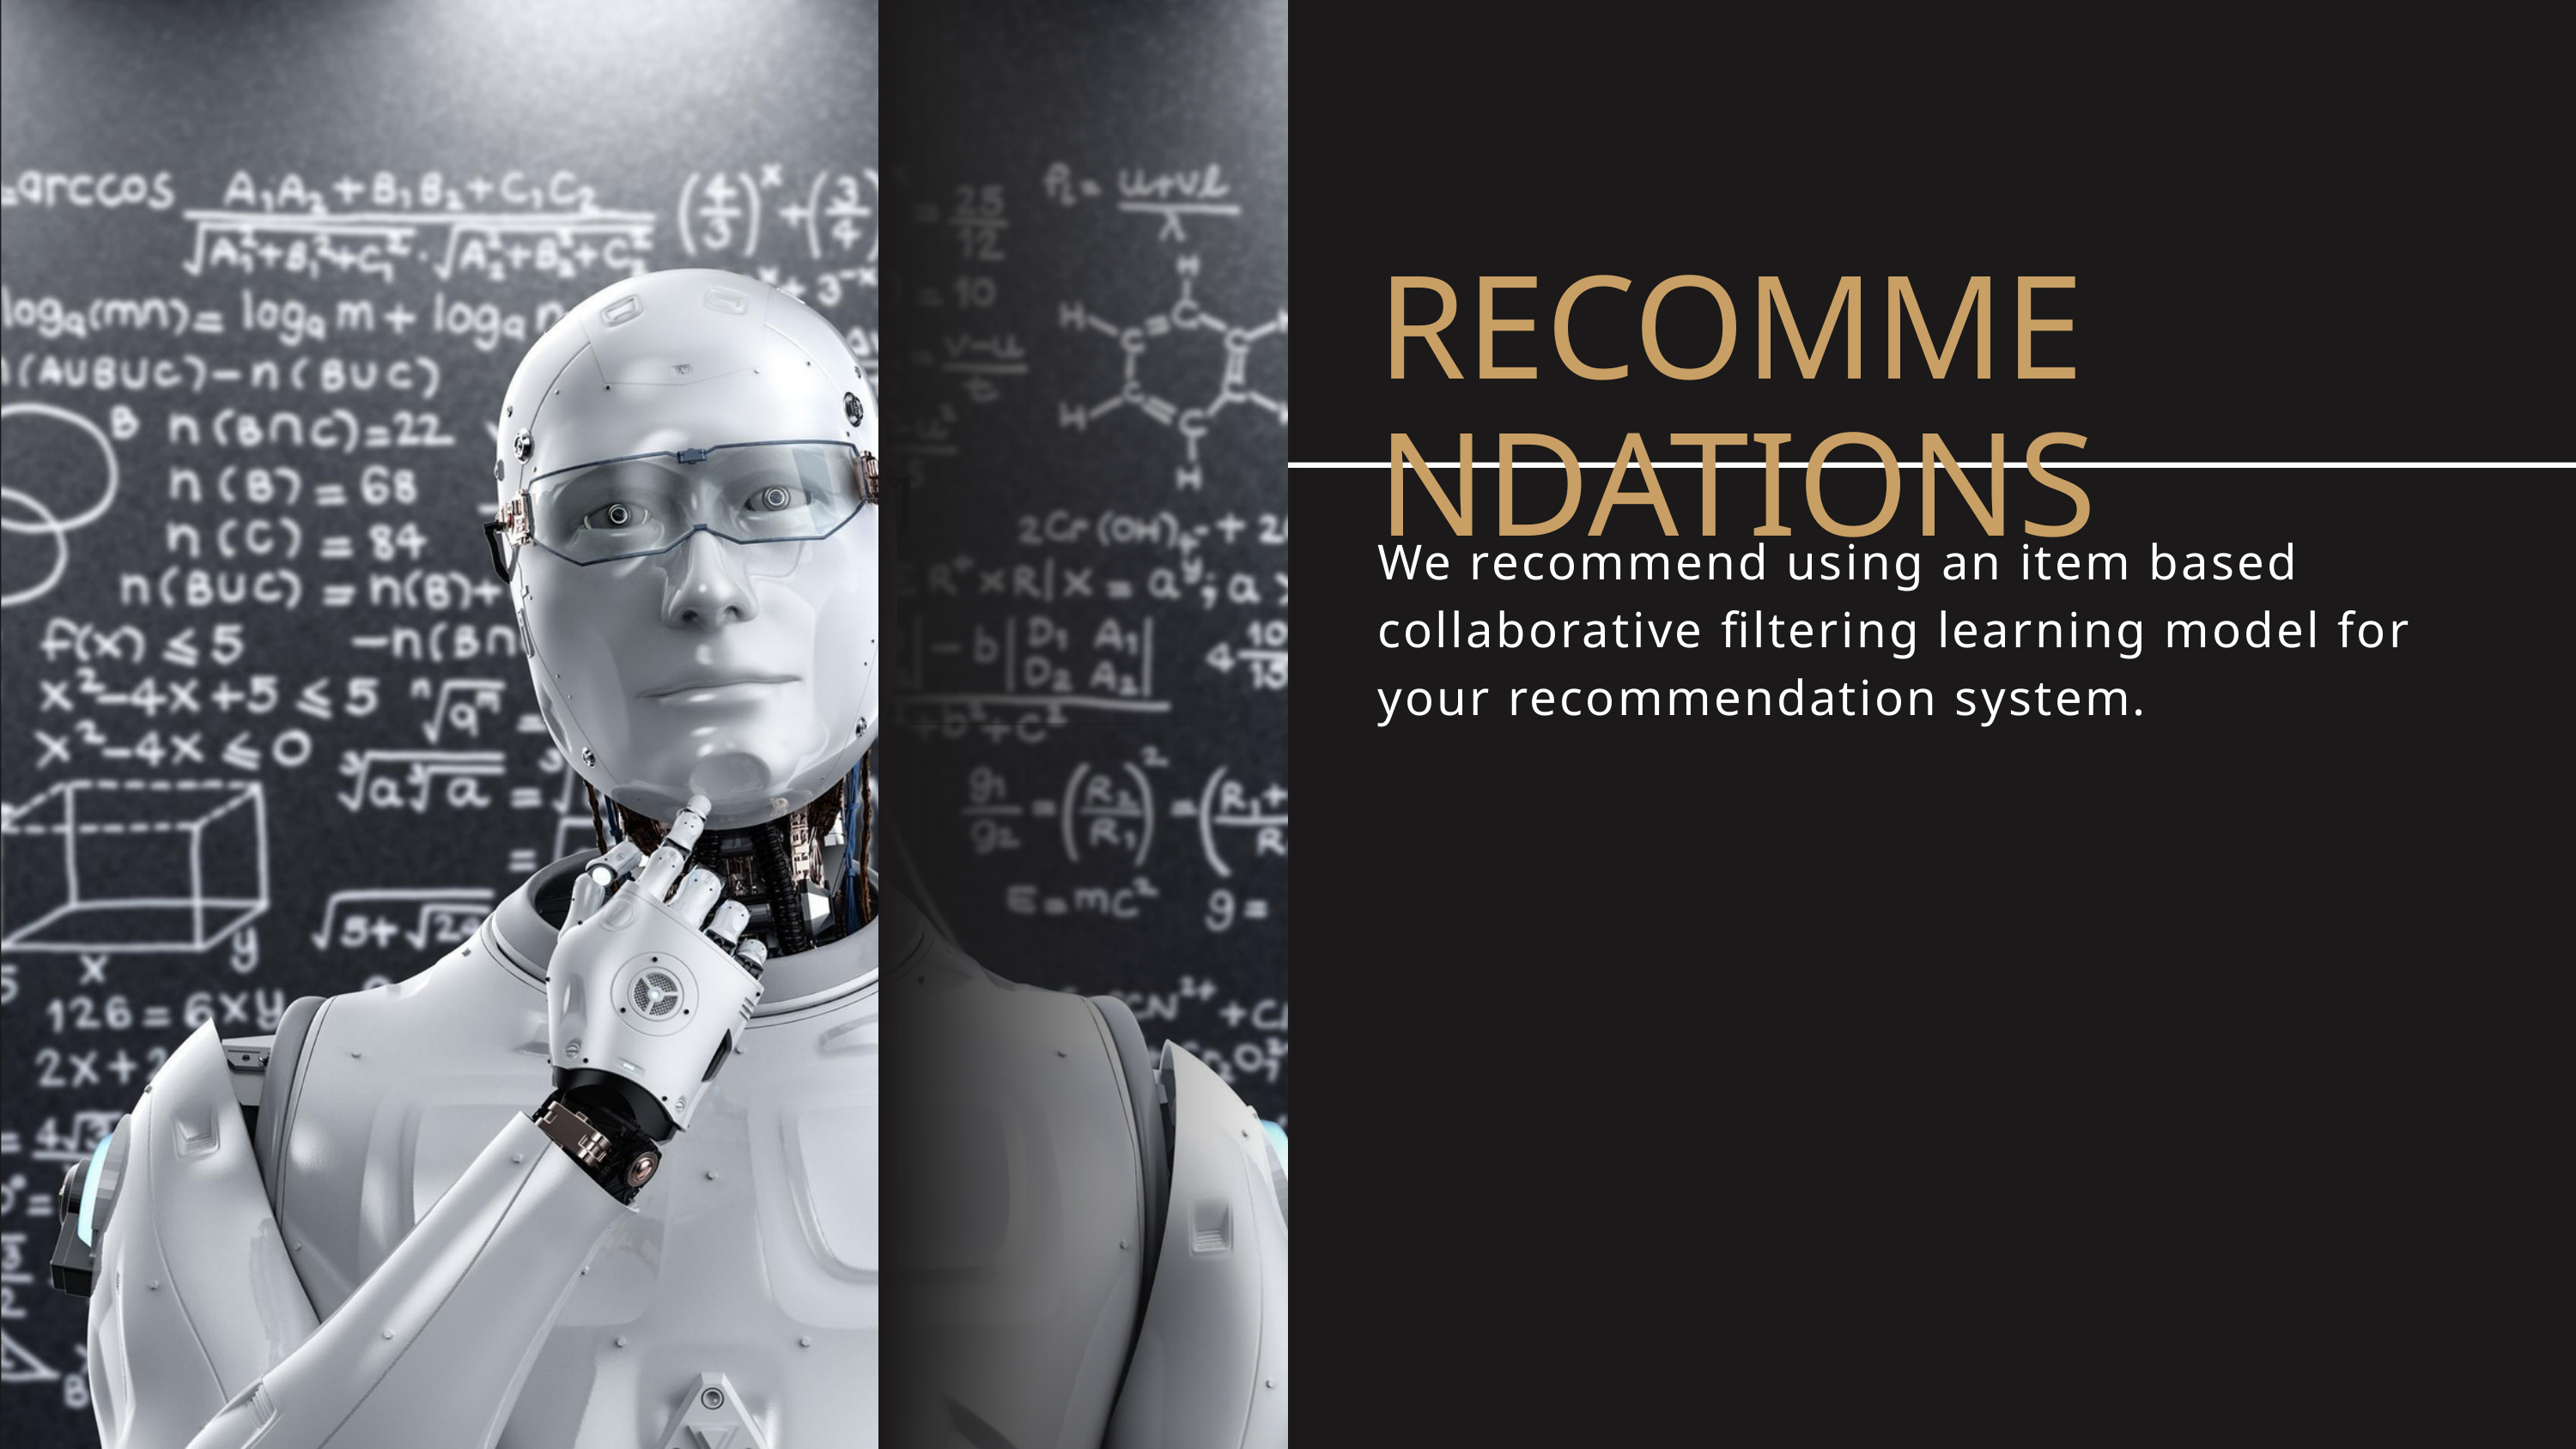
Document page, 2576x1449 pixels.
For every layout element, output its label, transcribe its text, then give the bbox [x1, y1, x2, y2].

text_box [1, 0, 877, 1449]
text_box RECOMMENDATIONS [1377, 249, 2144, 522]
text_box We recommend using an item based collaborative filtering learning model for your recommendation system. [1377, 522, 2432, 1351]
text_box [877, 0, 1299, 1449]
